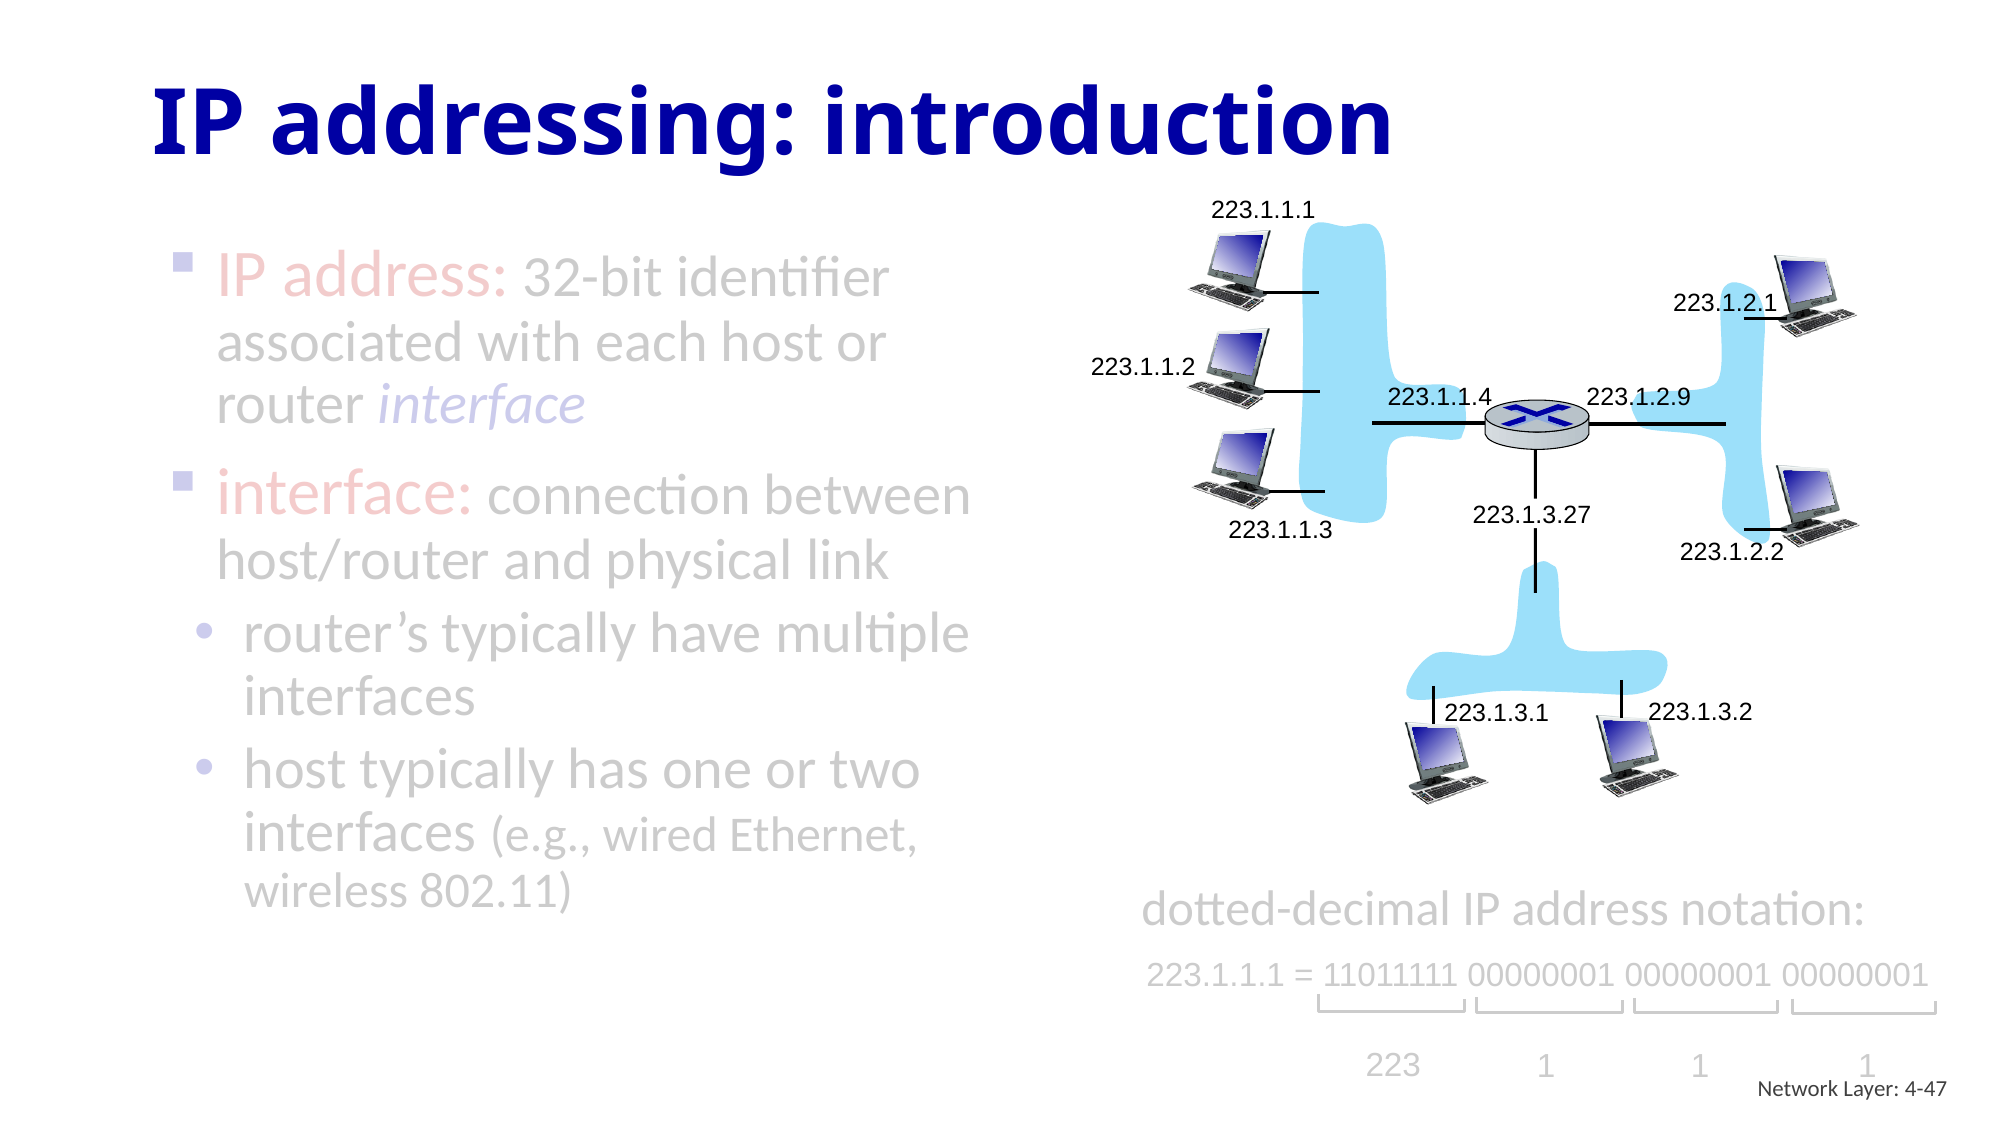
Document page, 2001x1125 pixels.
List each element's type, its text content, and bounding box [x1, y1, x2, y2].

text_box 223.1.3.2 [1633, 688, 1769, 733]
text_box 223.1.1.1 [1196, 185, 1332, 231]
text_box [1636, 325, 1771, 528]
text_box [1171, 424, 1277, 516]
text_box [986, 846, 1952, 1125]
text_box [1457, 491, 1608, 537]
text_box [1075, 343, 1166, 389]
text_box 223.1.2.1 [1658, 279, 1771, 325]
text_box 223.1.1.4 [1372, 373, 1508, 418]
text_box 223.1.2.9 [1571, 373, 1707, 419]
text_box [95, 205, 1062, 1059]
title IP addressing: introduction [137, 51, 1863, 198]
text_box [1771, 251, 1877, 344]
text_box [1485, 399, 1589, 450]
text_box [1166, 324, 1272, 416]
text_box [1773, 461, 1880, 554]
slide_number Network Layer: 4-47 [1512, 1056, 1963, 1117]
text_box [1406, 561, 1668, 700]
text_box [1124, 945, 1953, 1101]
text_box 223.1.2.2 [1665, 528, 1800, 573]
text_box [1402, 718, 1509, 811]
text_box [1298, 223, 1467, 523]
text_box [1593, 711, 1699, 804]
text_box 223.1.1.3 [1213, 506, 1349, 552]
text_box 223.1.3.1 [1435, 688, 1565, 734]
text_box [1167, 226, 1273, 318]
